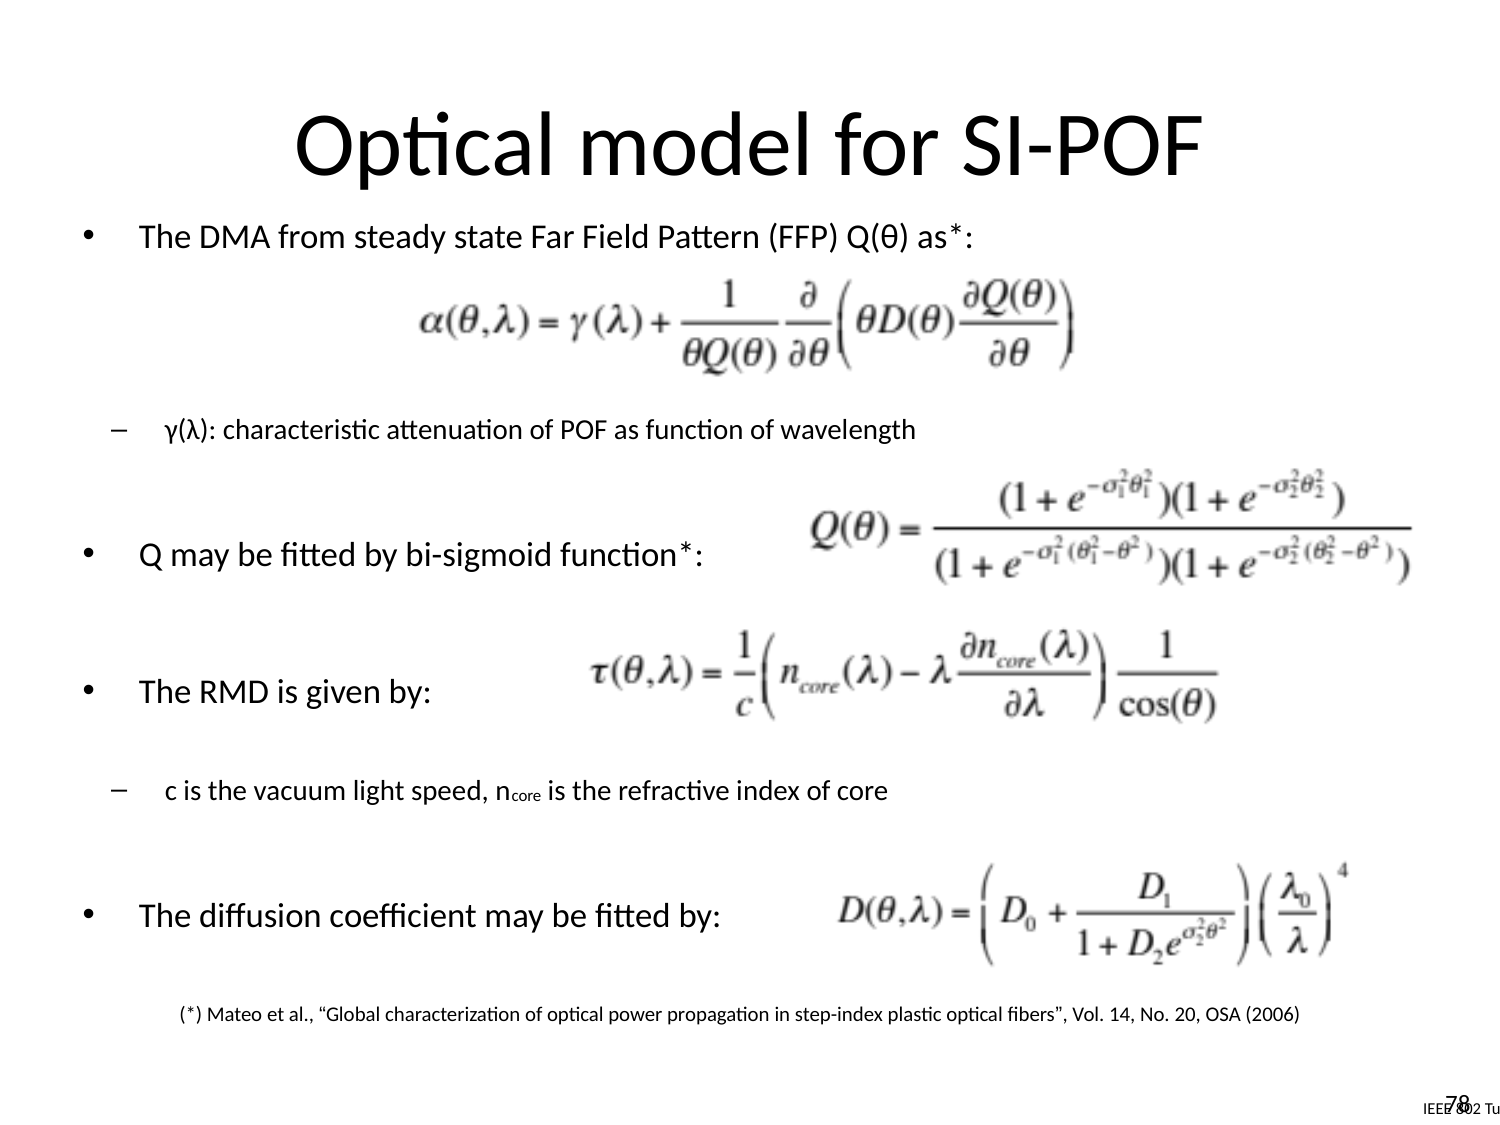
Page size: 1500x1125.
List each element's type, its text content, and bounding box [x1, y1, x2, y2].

picture [831, 851, 1352, 973]
list The DMA from steady state Far Field Pattern (FFP) Q(θ) as*: γ(λ): characteristic attenuation of POF as function of wavelength Q may be fitted by bi-sigmoid function*: The RMD is given by: c is the vacuum light speed, ncore is the refractive index of core The diffusion coefficient may be fitted by: [74, 207, 1426, 942]
picture [414, 267, 1082, 378]
title Optical model for SI-POF [74, 14, 1426, 207]
text_box (*) Mateo et al., “Global characterization of optical power propagation in step-index plastic optical fibers”, Vol. 14, No. 20, OSA (2006) [179, 1000, 1301, 1026]
slide_number 78 [1327, 1079, 1482, 1125]
picture [587, 618, 1223, 728]
picture [806, 459, 1415, 590]
